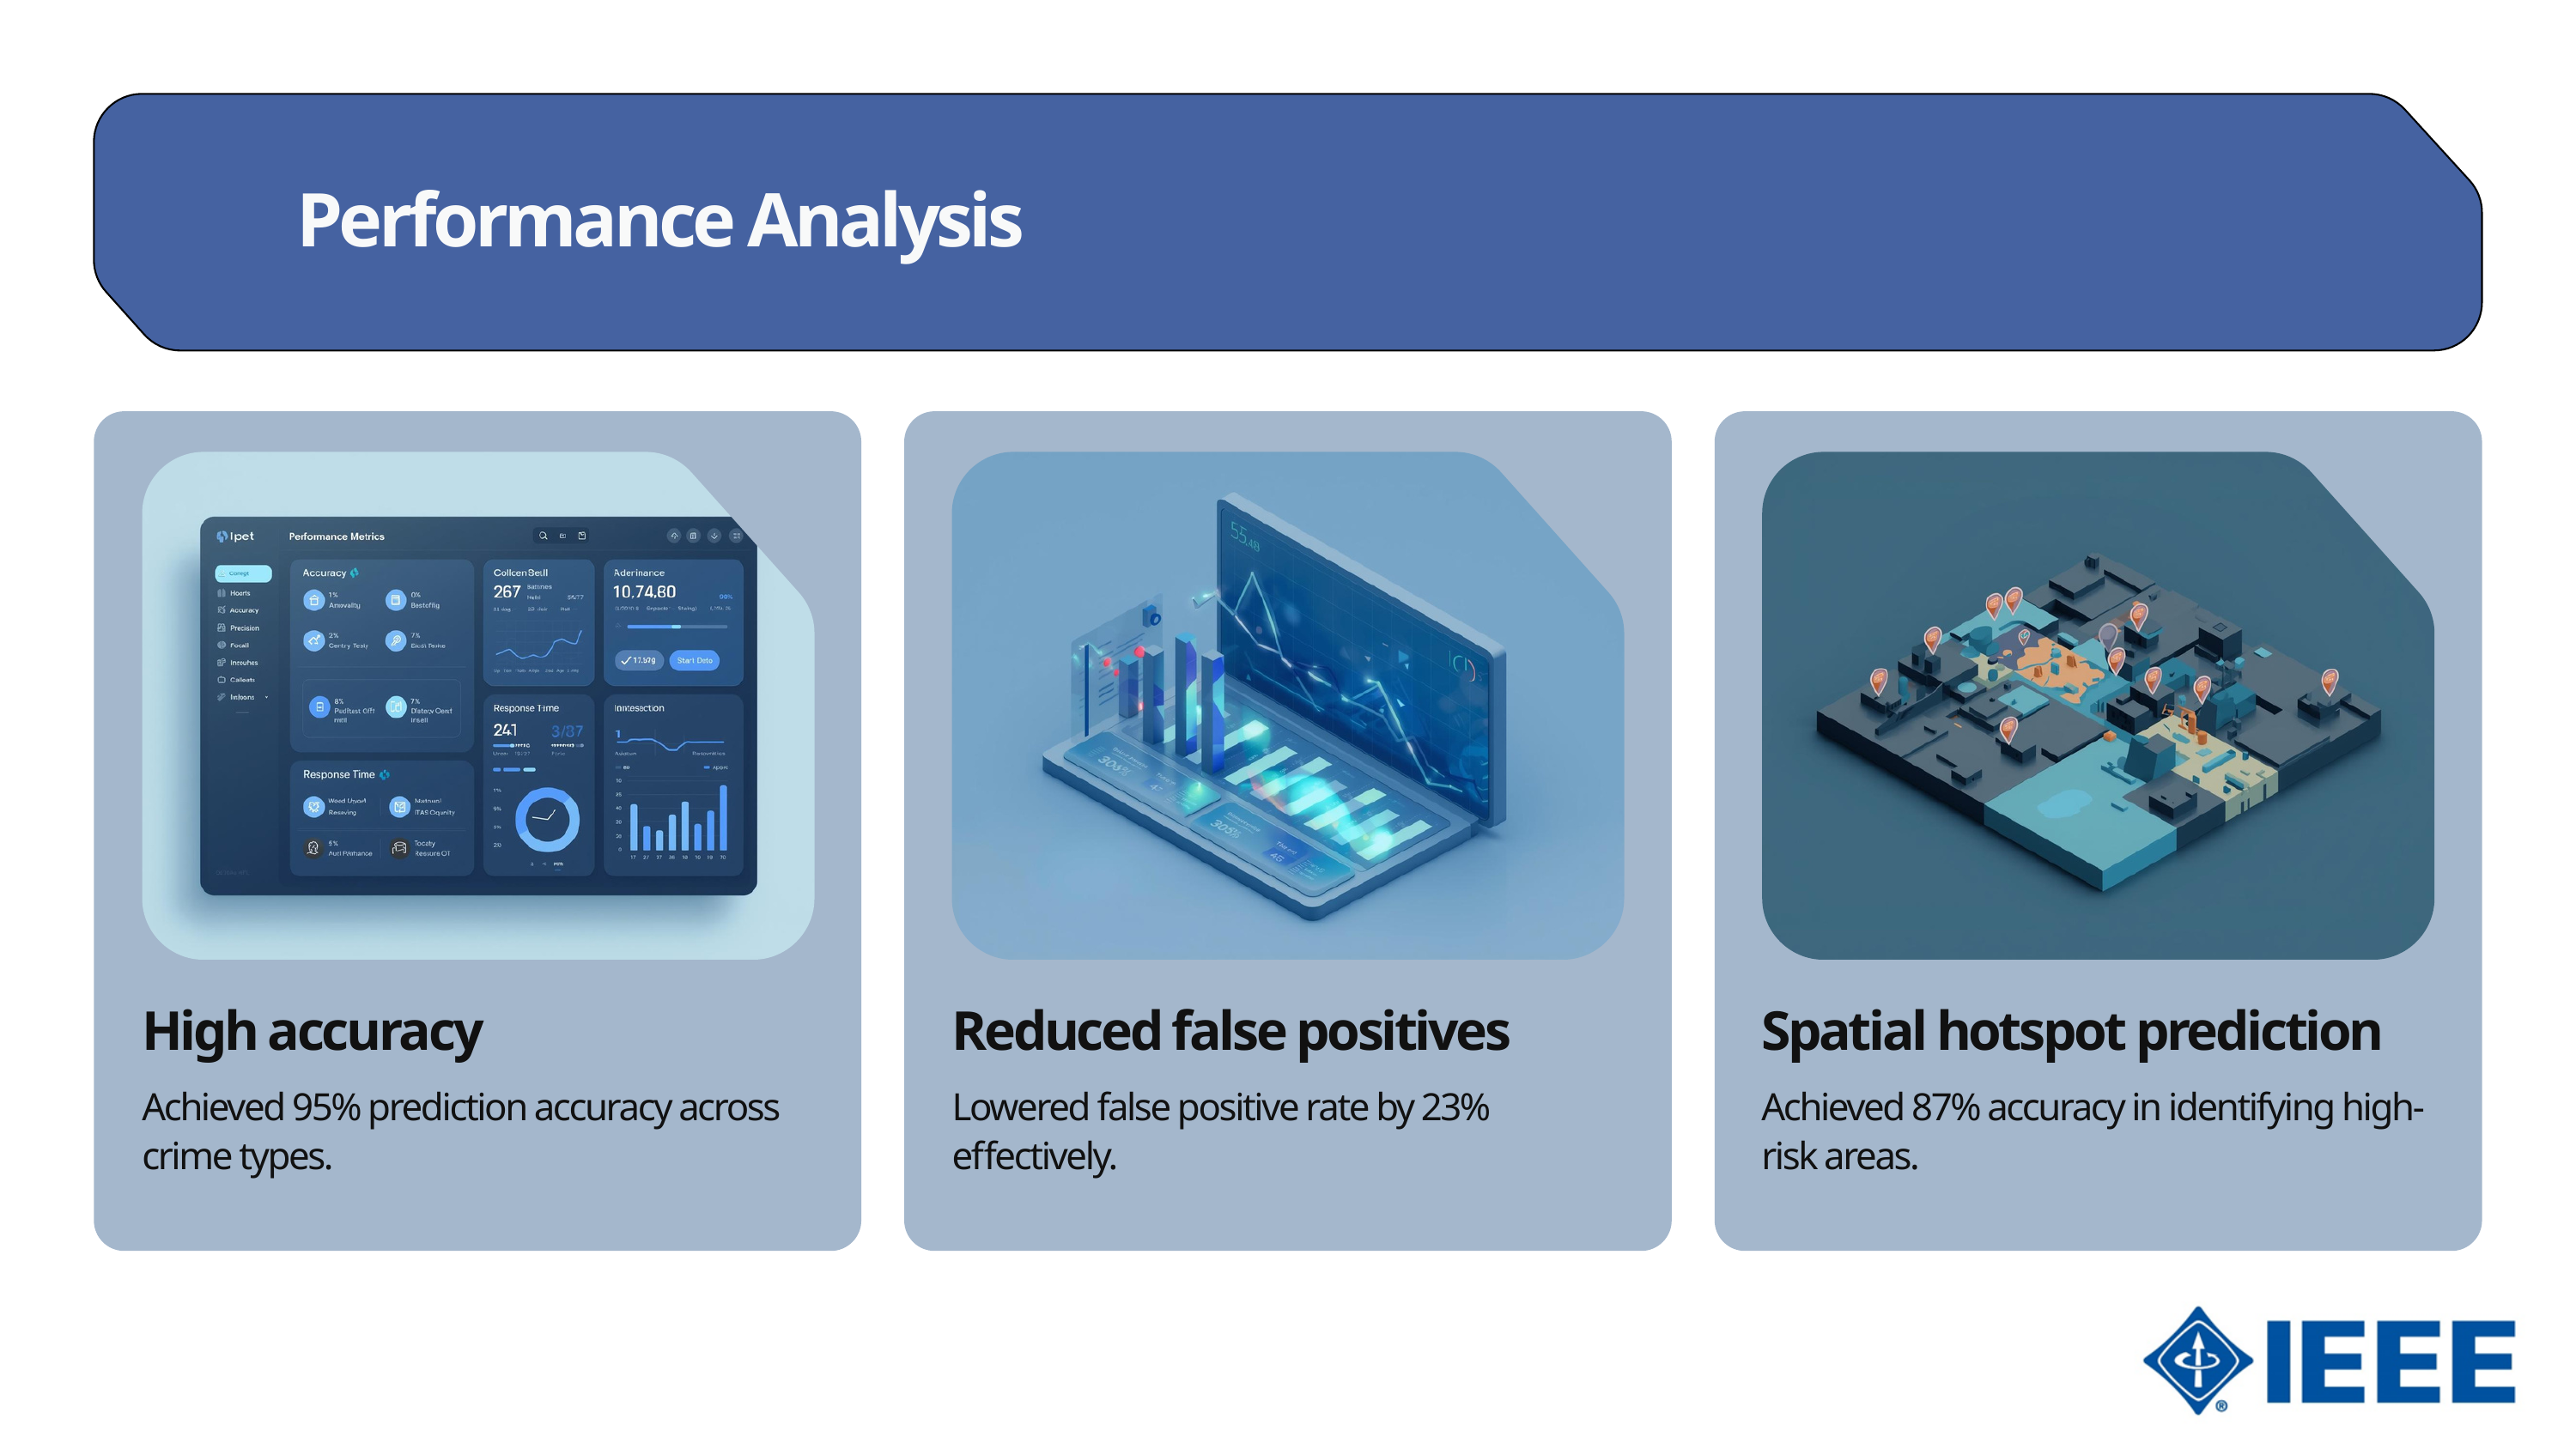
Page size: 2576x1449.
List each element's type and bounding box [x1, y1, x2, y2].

text_box [951, 998, 1620, 1176]
text_box [903, 410, 1673, 1252]
text_box [142, 998, 811, 1176]
text_box [1761, 998, 2430, 1176]
text_box [142, 452, 815, 961]
text_box [1761, 452, 2435, 961]
text_box [2134, 1289, 2535, 1432]
text_box [1714, 410, 2482, 1252]
text_box [951, 452, 1625, 961]
text_box [94, 410, 862, 1252]
text_box [94, 94, 2482, 351]
